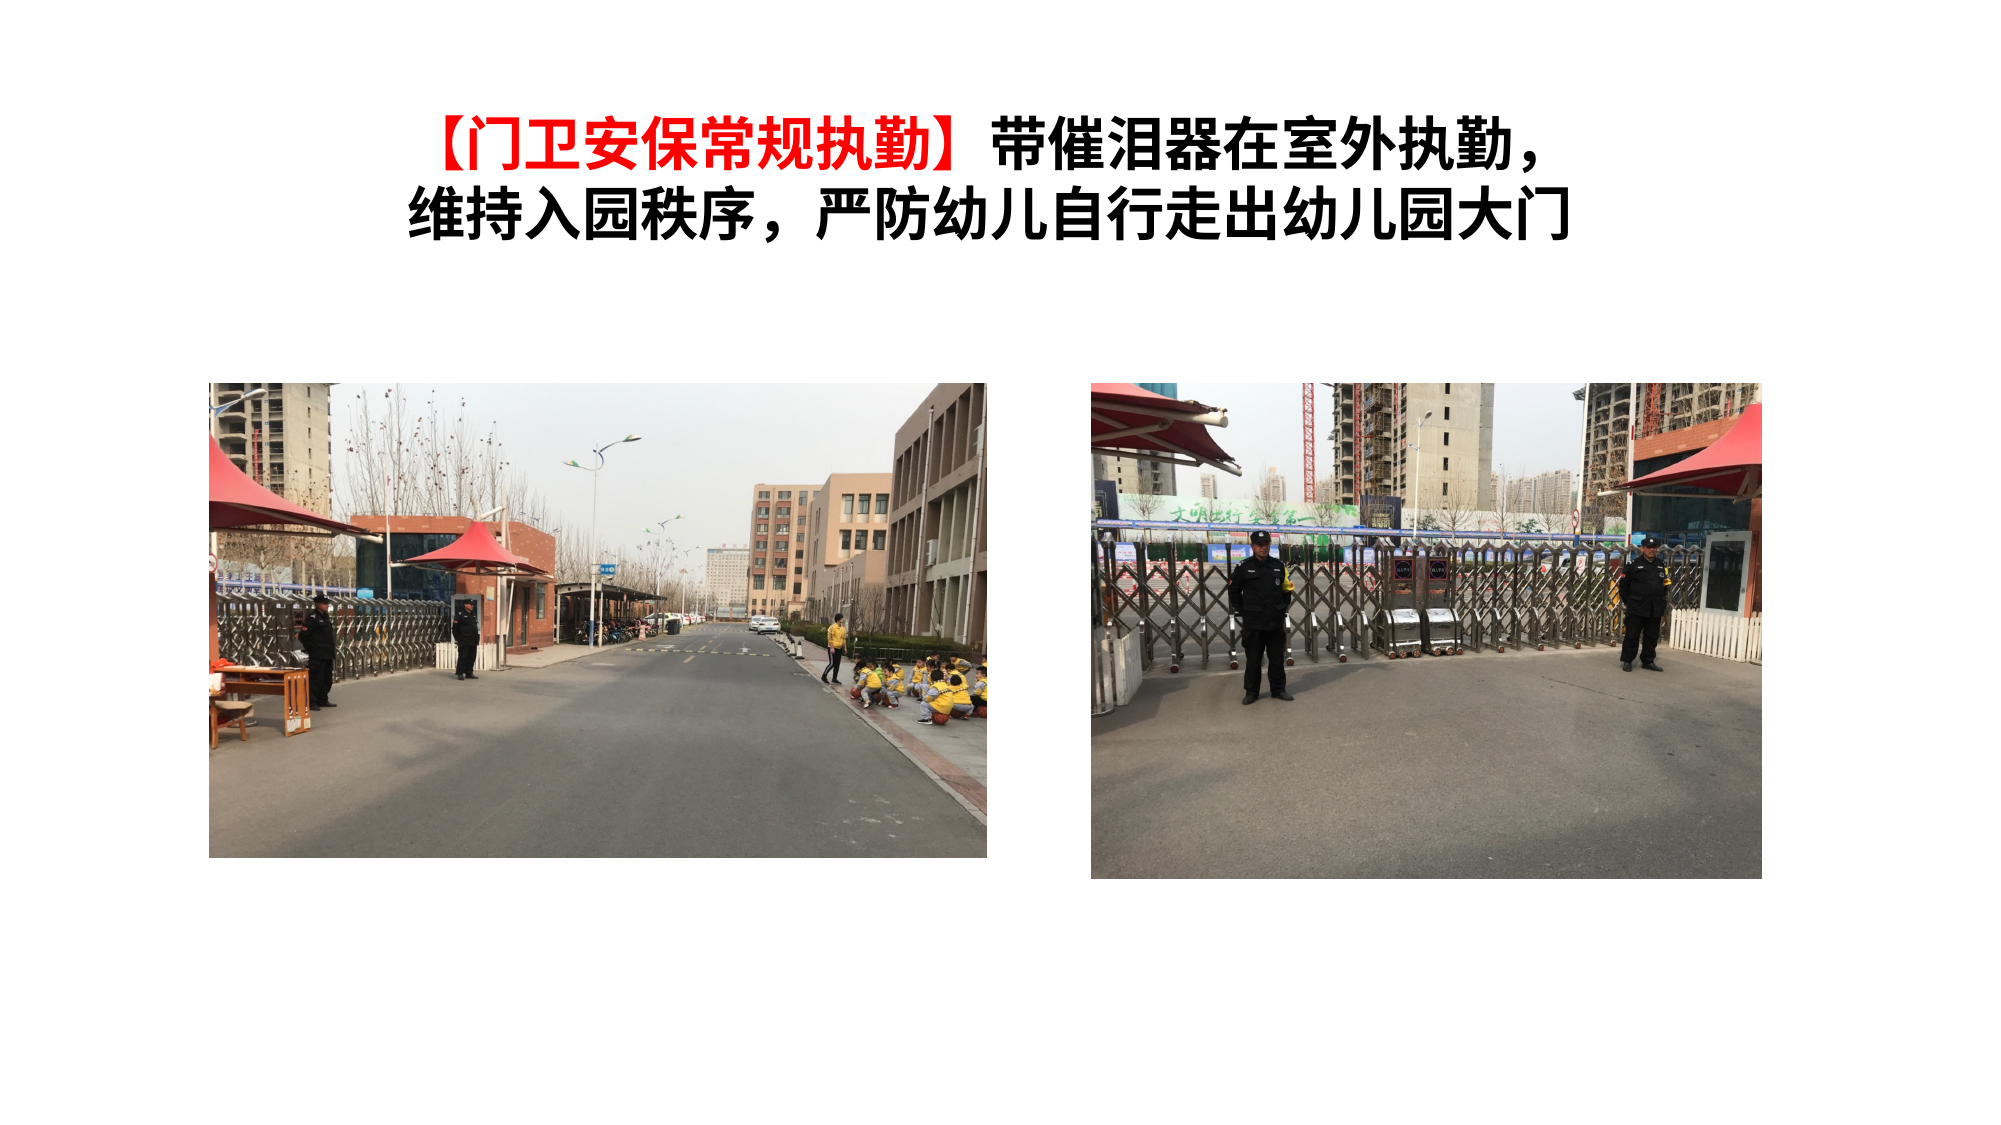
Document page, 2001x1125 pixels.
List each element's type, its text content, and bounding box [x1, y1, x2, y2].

picture [209, 383, 987, 858]
text_box 【门卫安保常规执勤】带催泪器在室外执勤，维持入园秩序，严防幼儿自行走出幼儿园大门 [392, 99, 1622, 255]
picture [1091, 383, 1762, 879]
